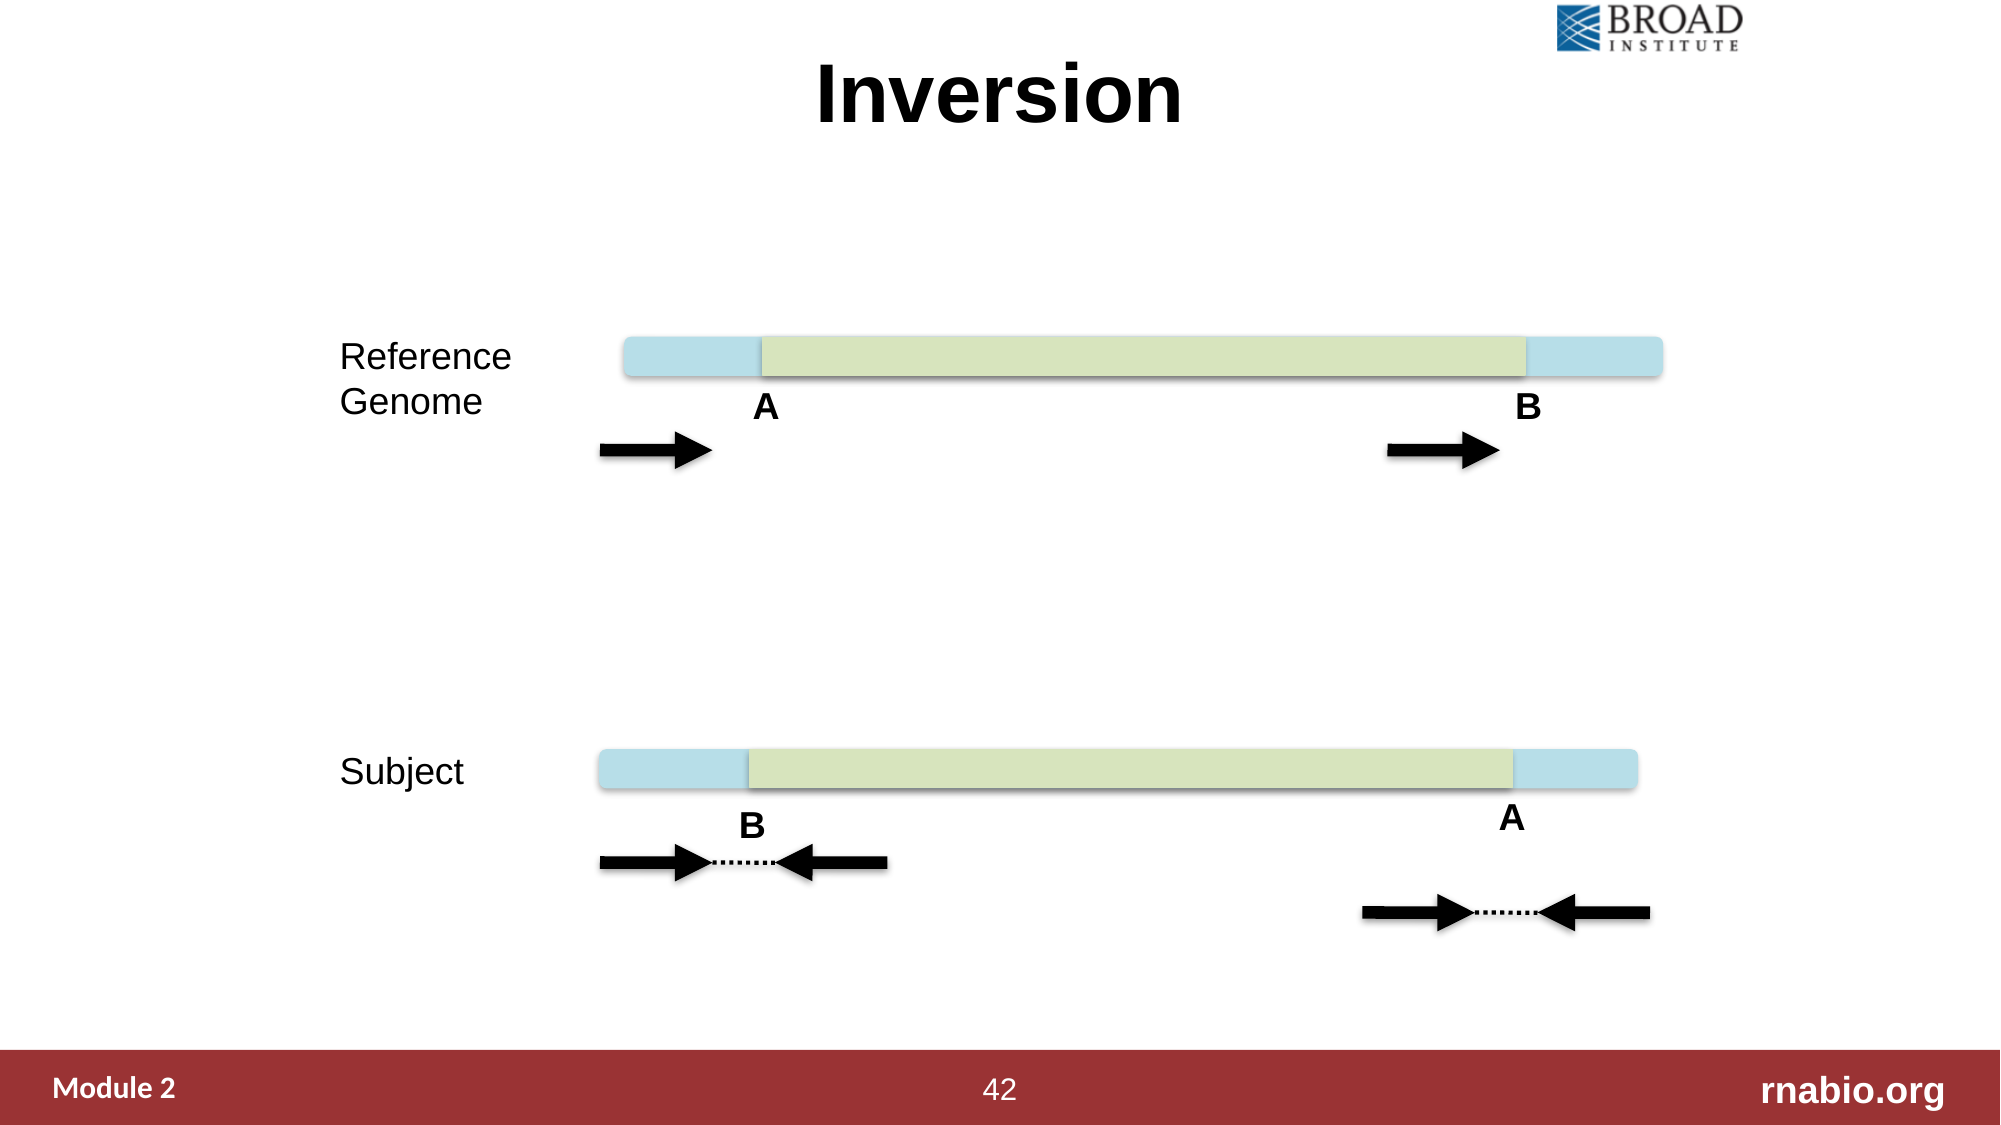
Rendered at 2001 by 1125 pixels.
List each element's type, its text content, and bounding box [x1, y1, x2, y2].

text_box Subject [324, 739, 538, 799]
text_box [624, 337, 1663, 436]
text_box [599, 749, 1638, 855]
picture [1554, 0, 1747, 58]
title Inversion [275, 0, 1725, 183]
text_box Reference Genome [324, 324, 538, 430]
